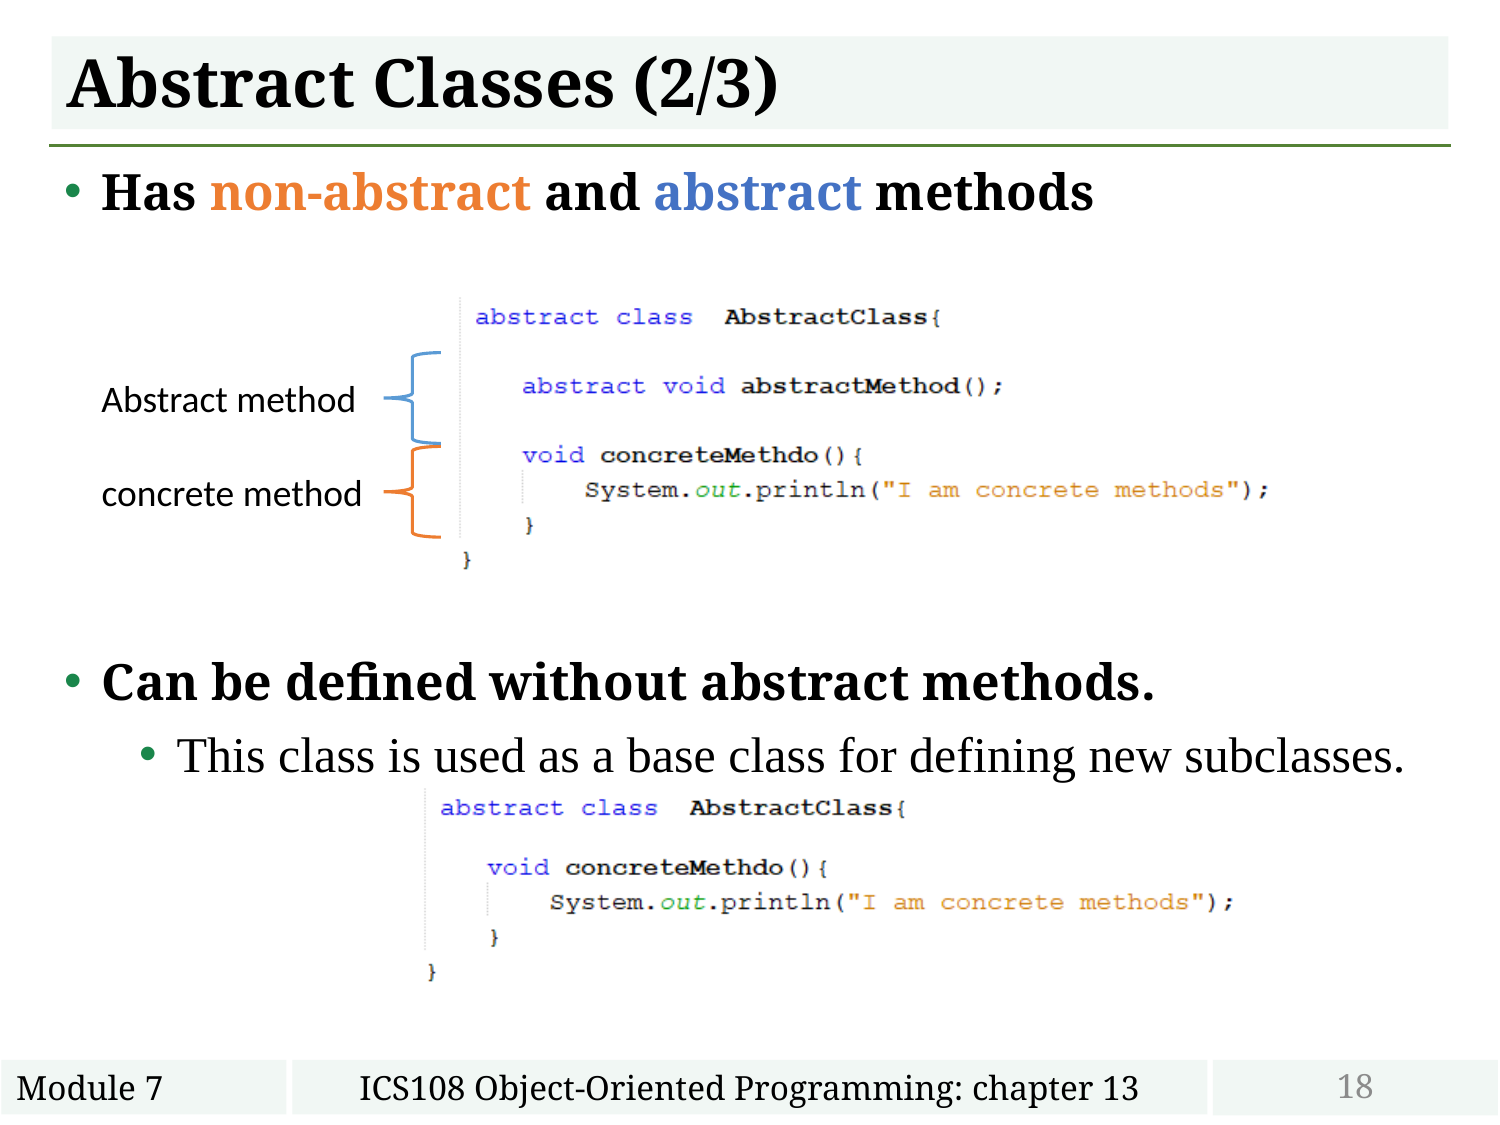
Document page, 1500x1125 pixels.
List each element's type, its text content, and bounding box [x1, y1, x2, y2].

text_box [383, 351, 441, 445]
title Abstract Classes (2/3) [51, 36, 1449, 130]
list Has non-abstract and abstract methods Can be defined without abstract methods. This class is used as a base class for defining new subclasses. [49, 152, 1451, 1060]
text_box Abstract method [86, 367, 372, 428]
text_box [383, 445, 441, 539]
text_box concrete method [86, 461, 379, 522]
slide_number 18 [1212, 1059, 1498, 1116]
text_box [412, 787, 1292, 1005]
picture [447, 296, 1327, 593]
